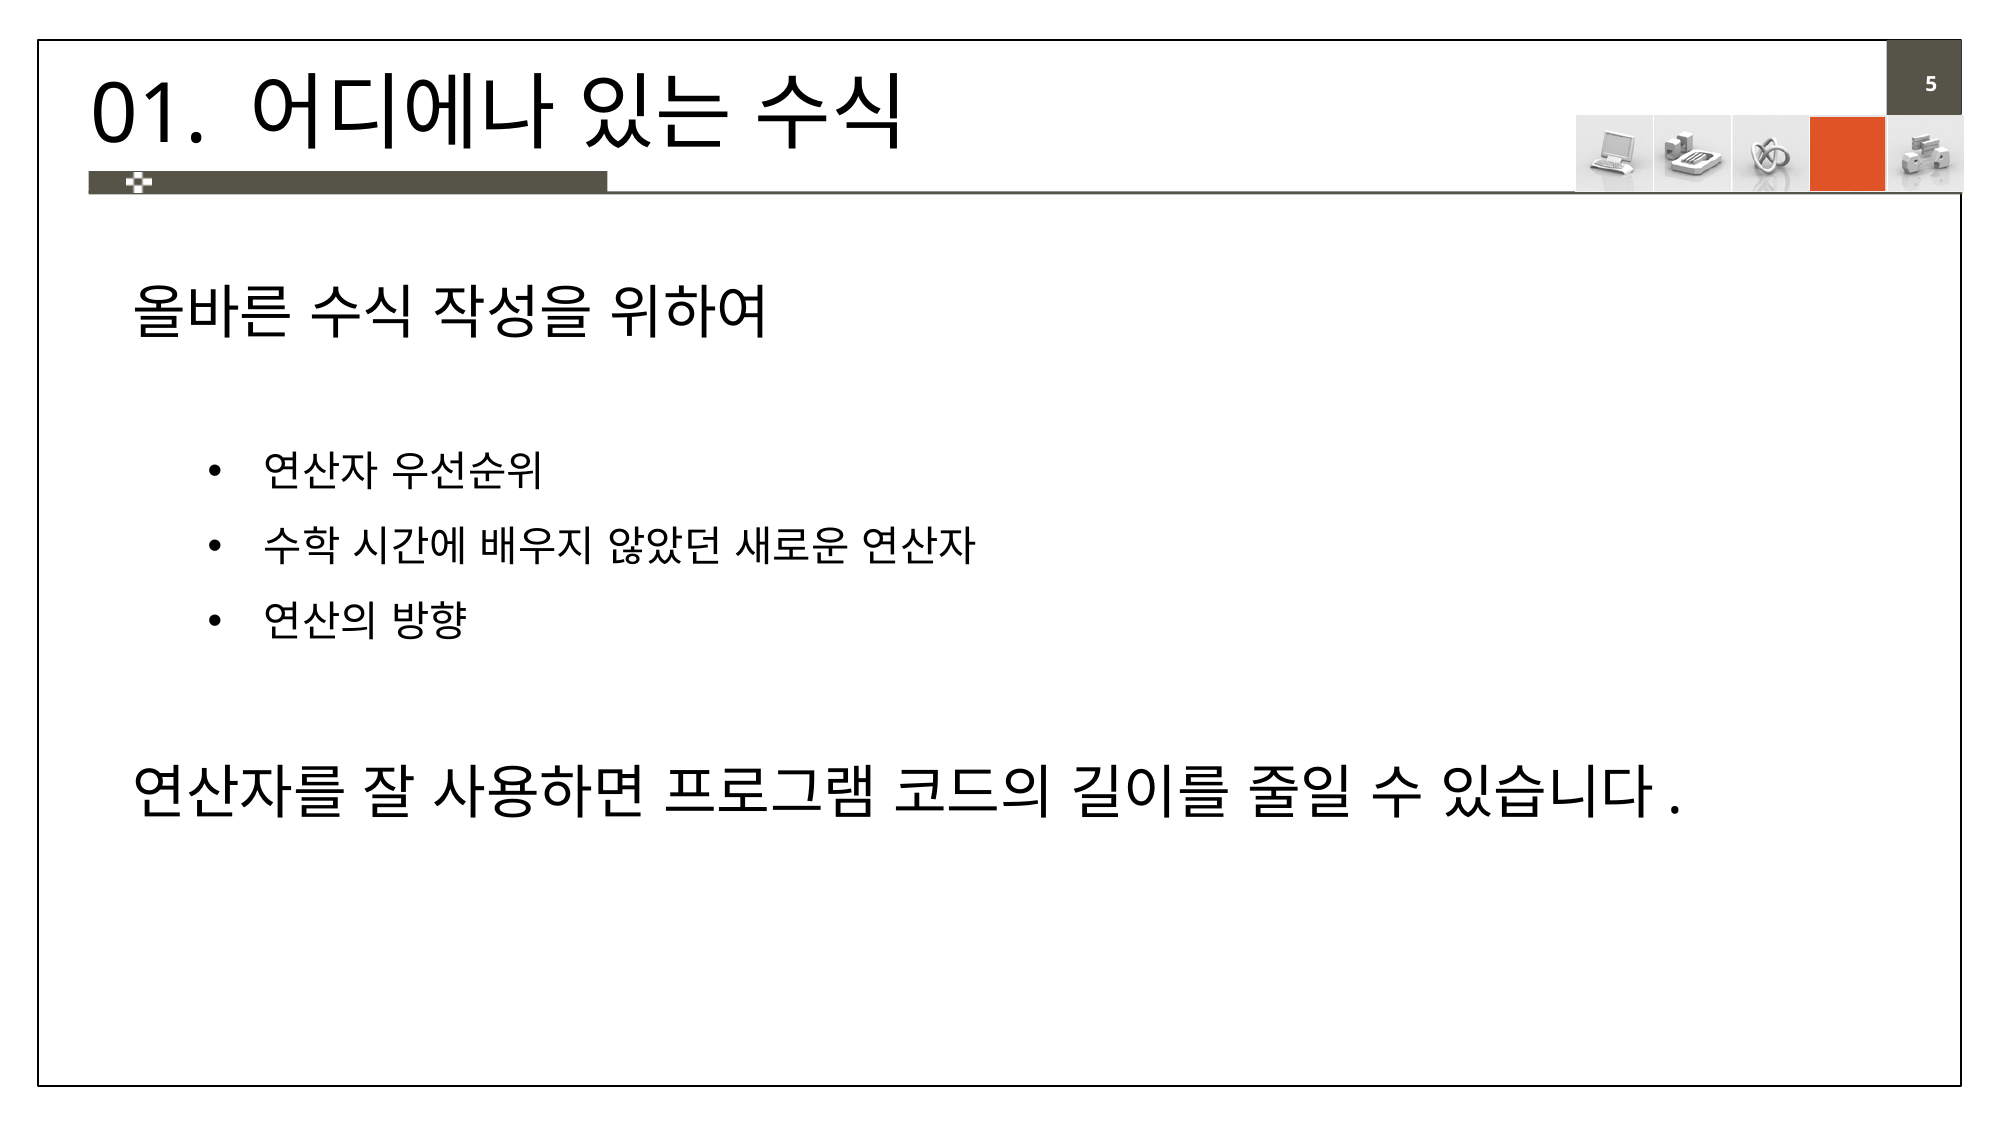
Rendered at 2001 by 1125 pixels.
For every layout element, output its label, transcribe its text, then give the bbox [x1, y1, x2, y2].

title 01. 어디에나 있는 수식 [76, 62, 1808, 208]
text_box 올바른 수식 작성을 위하여 연산자 우선순위 수학 시간에 배우지 않았던 새로운 연산자 연산의 방향 연산자를 잘 사용하면 프로그램 코드의 길이를 줄일 수 있습니다. [117, 232, 1808, 833]
picture [1808, 114, 1964, 192]
